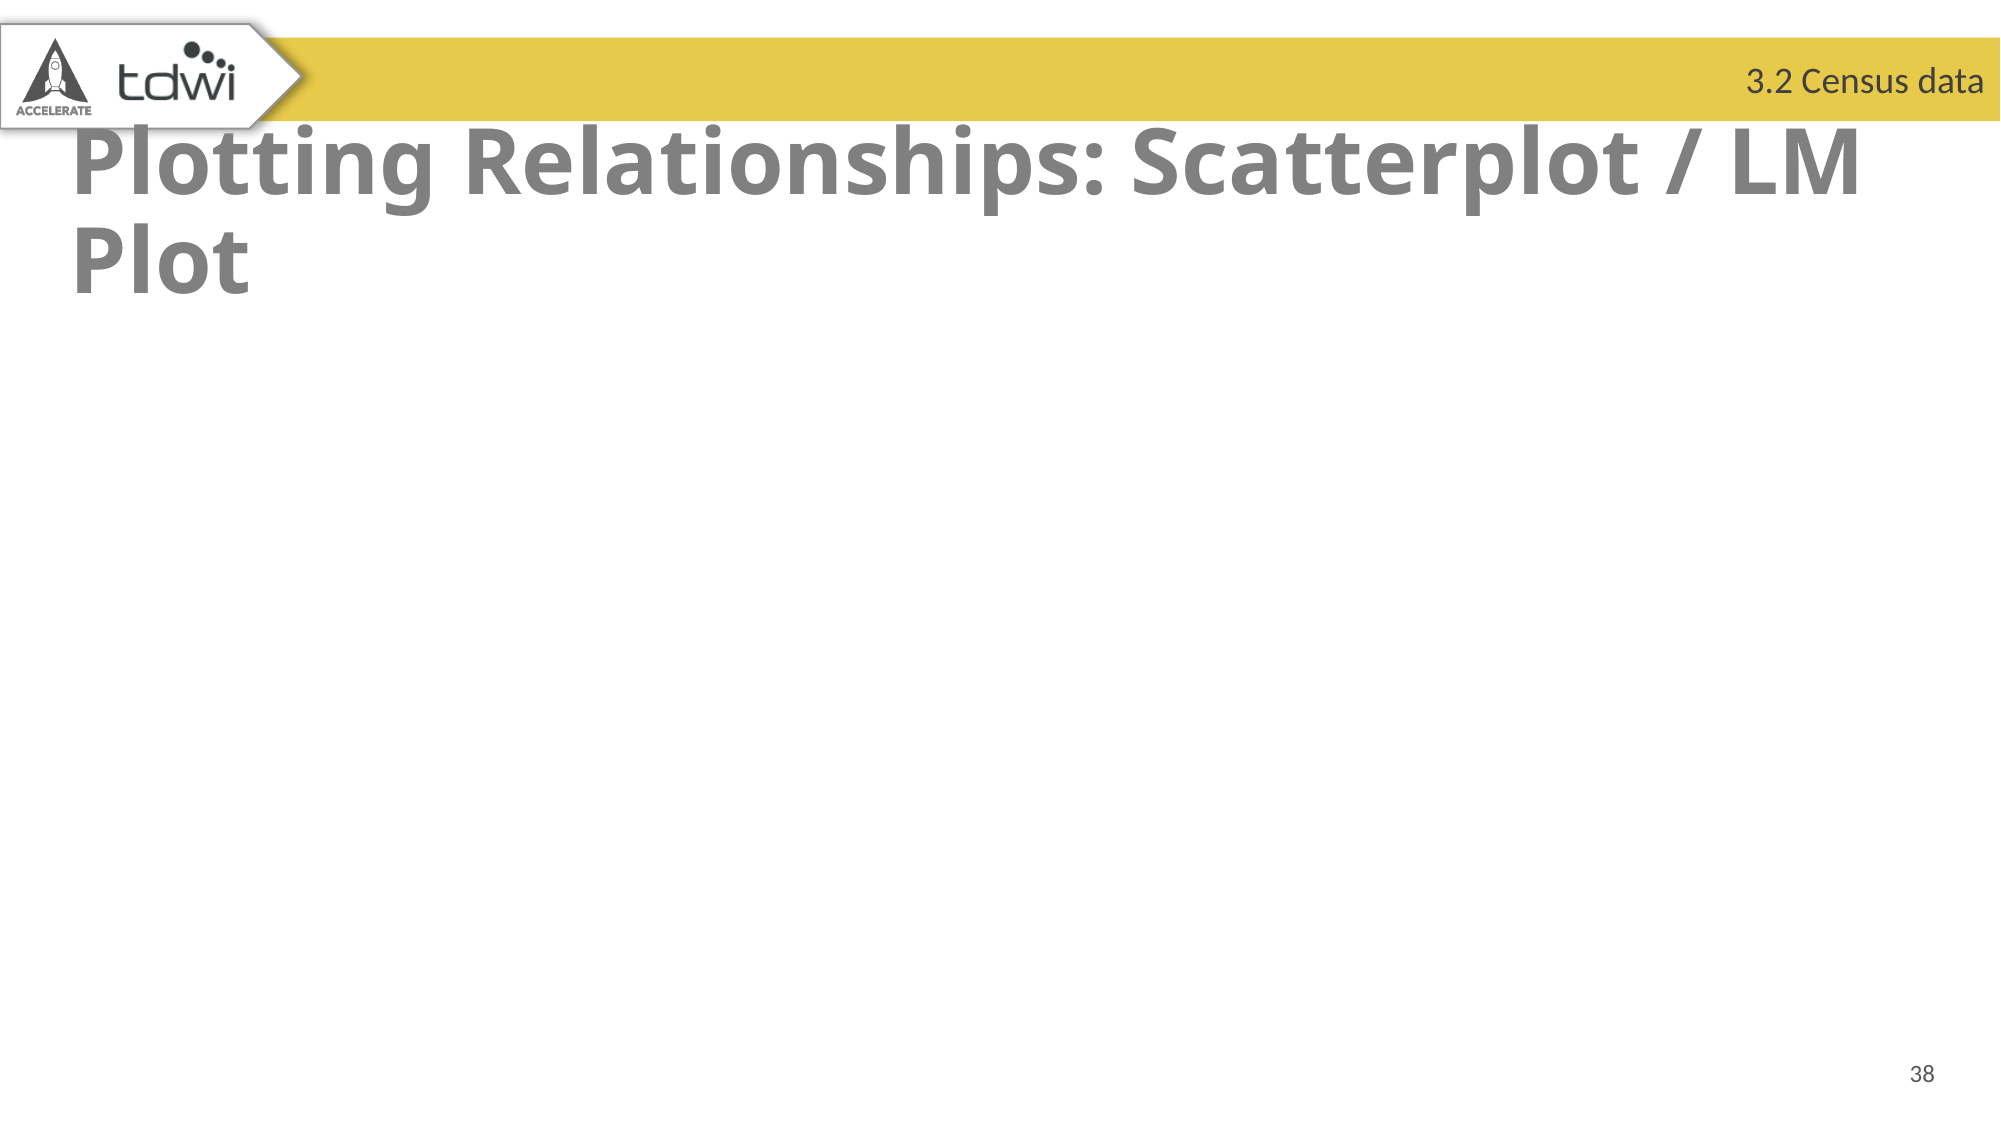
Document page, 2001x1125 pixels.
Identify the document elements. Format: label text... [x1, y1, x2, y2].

title Plotting Relationships: Scatterplot / LM Plot [54, 150, 1950, 278]
text_box 3.2 Census data [1279, 48, 2000, 109]
slide_number 38 [1500, 1042, 1950, 1103]
picture [115, 35, 239, 108]
